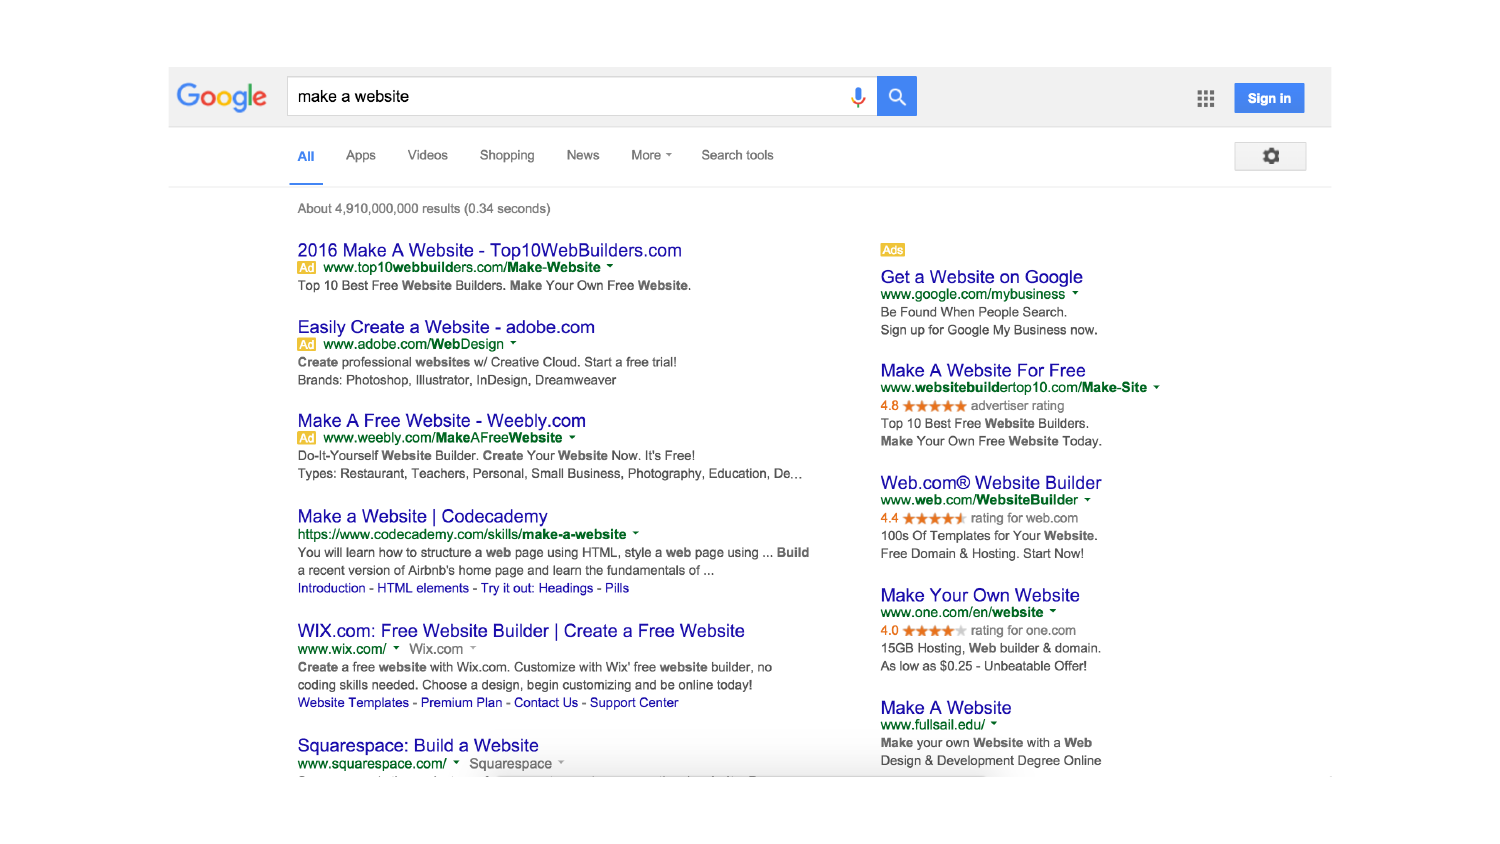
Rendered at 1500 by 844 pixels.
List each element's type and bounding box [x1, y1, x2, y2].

picture [168, 66, 1332, 777]
